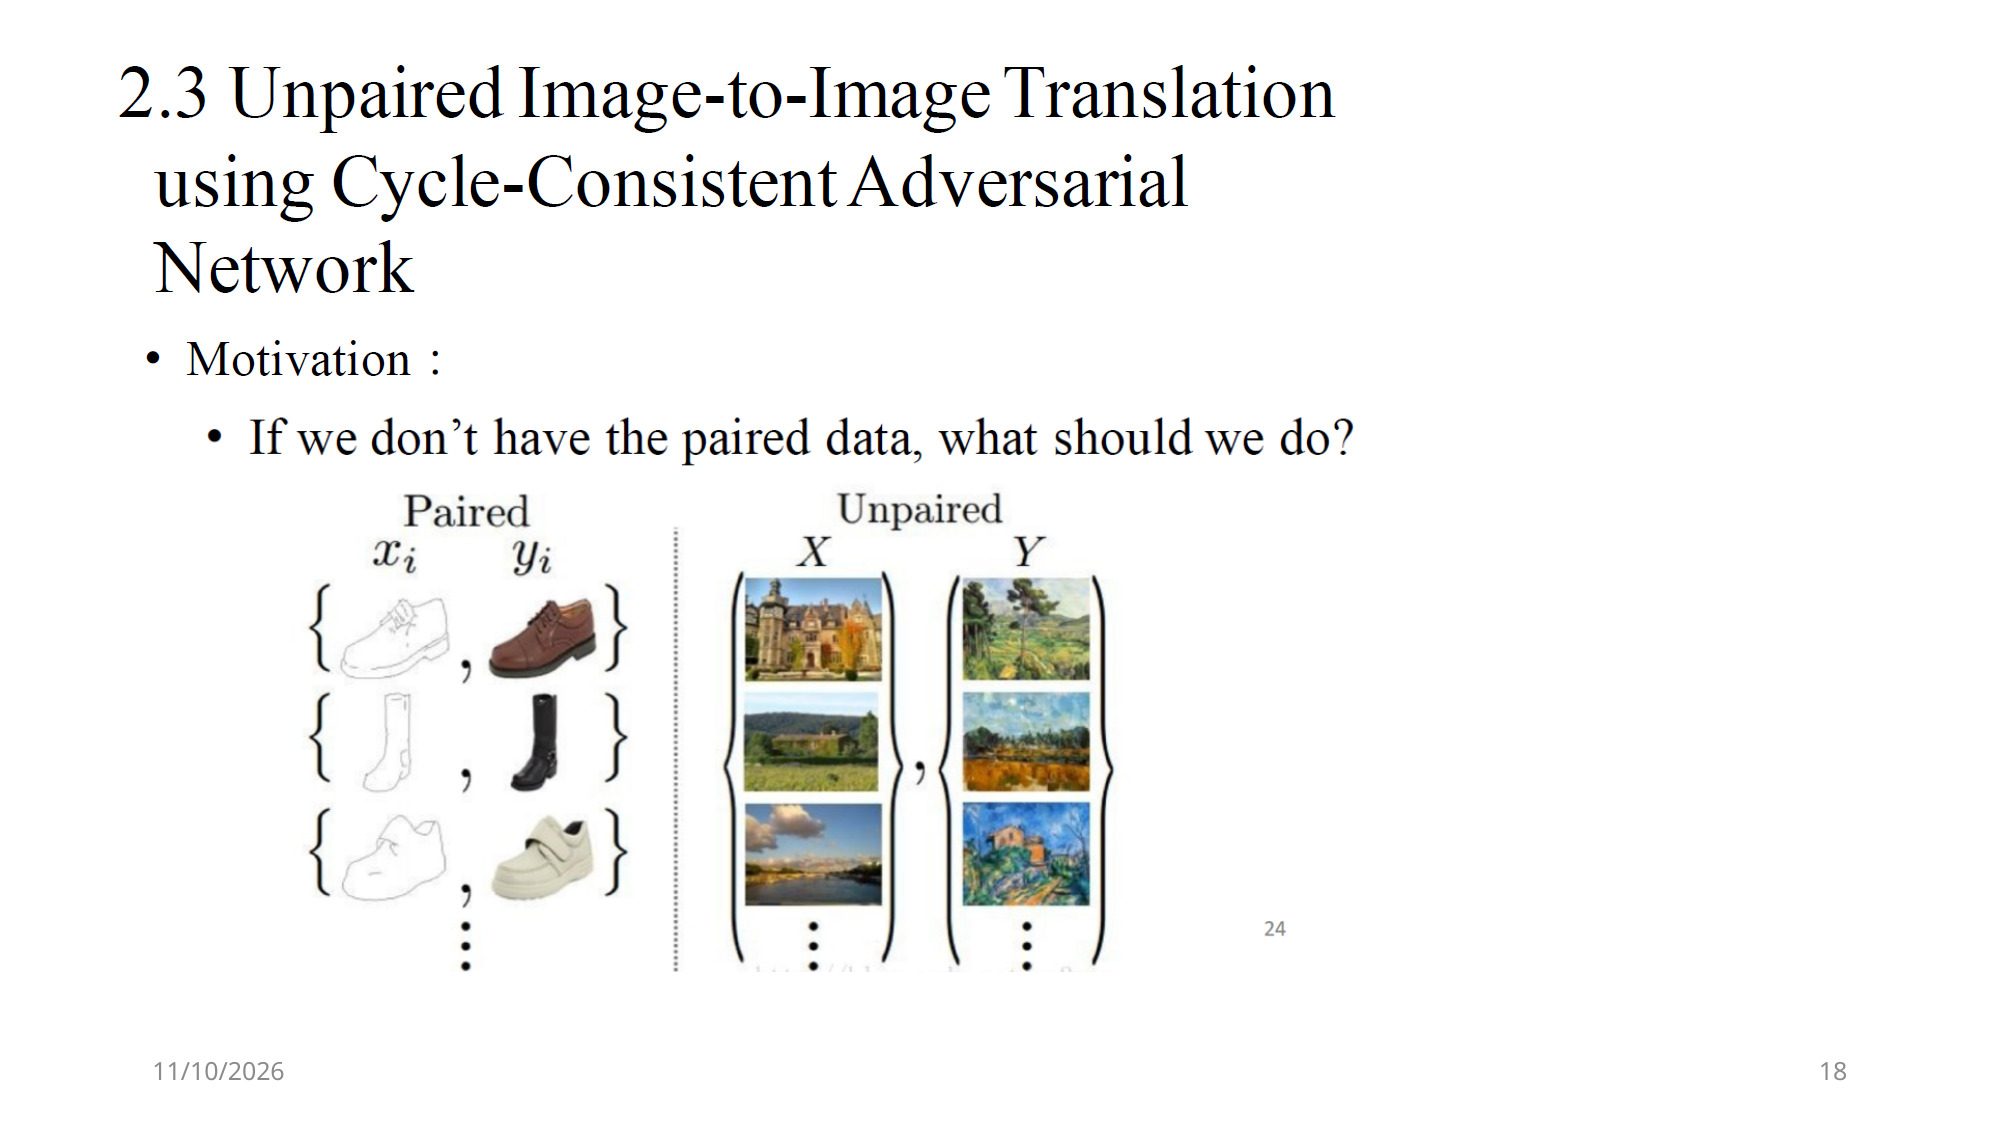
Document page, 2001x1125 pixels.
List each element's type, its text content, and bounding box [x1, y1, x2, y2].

slide_number 18 [1412, 1042, 1863, 1103]
picture [100, 58, 1341, 384]
picture [199, 402, 1363, 972]
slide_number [137, 1042, 588, 1103]
